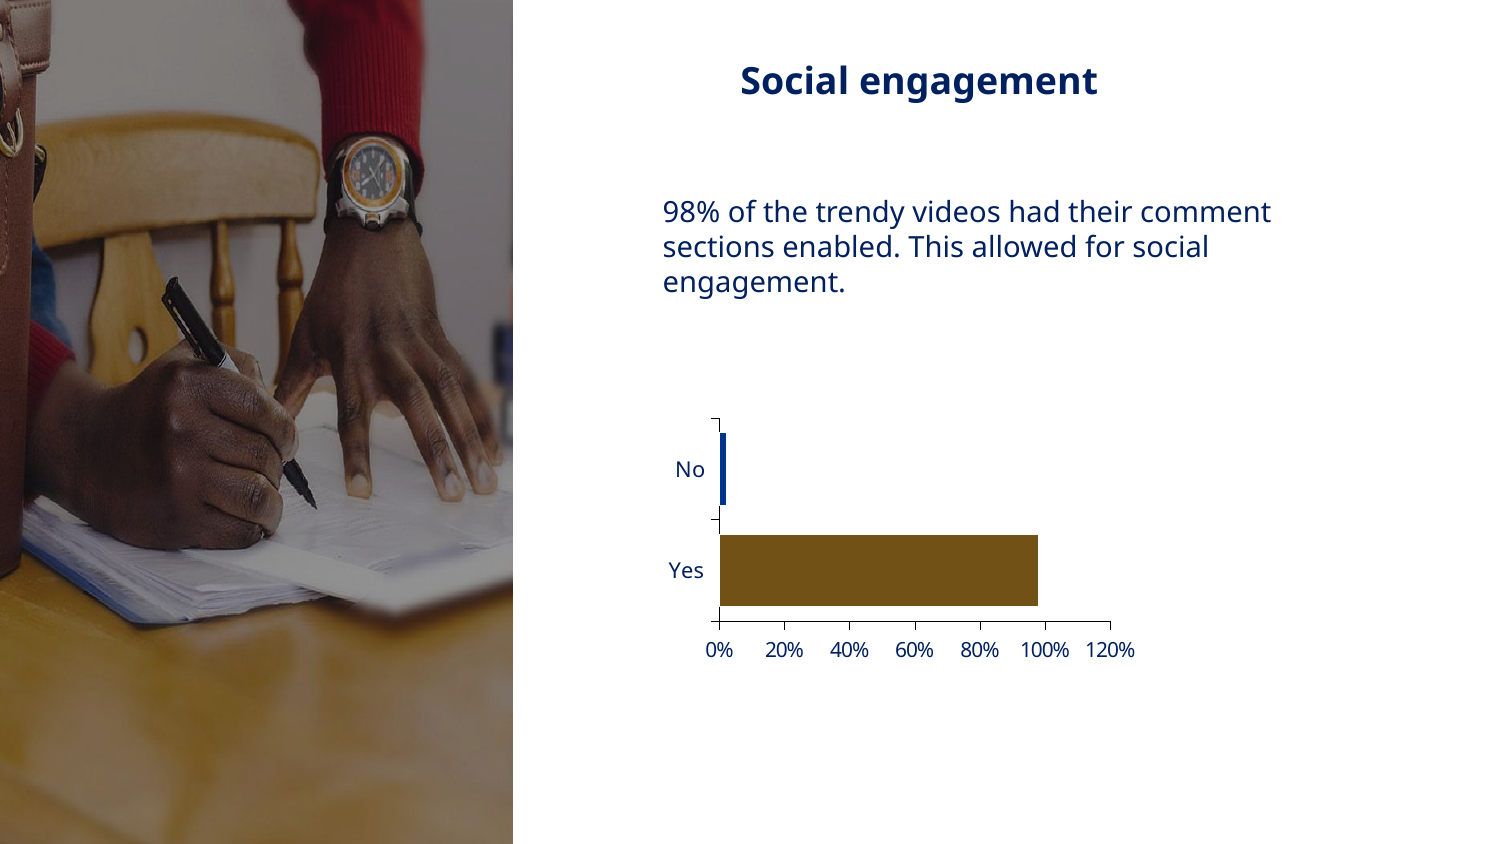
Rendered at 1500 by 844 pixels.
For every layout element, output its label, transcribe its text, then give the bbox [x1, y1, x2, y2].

chart [647, 357, 1378, 817]
text_box 98% of the trendy videos had their comment sections enabled. This allowed for social engagement. [647, 185, 1393, 306]
title Social engagement [647, 12, 1192, 118]
picture [0, 0, 514, 844]
